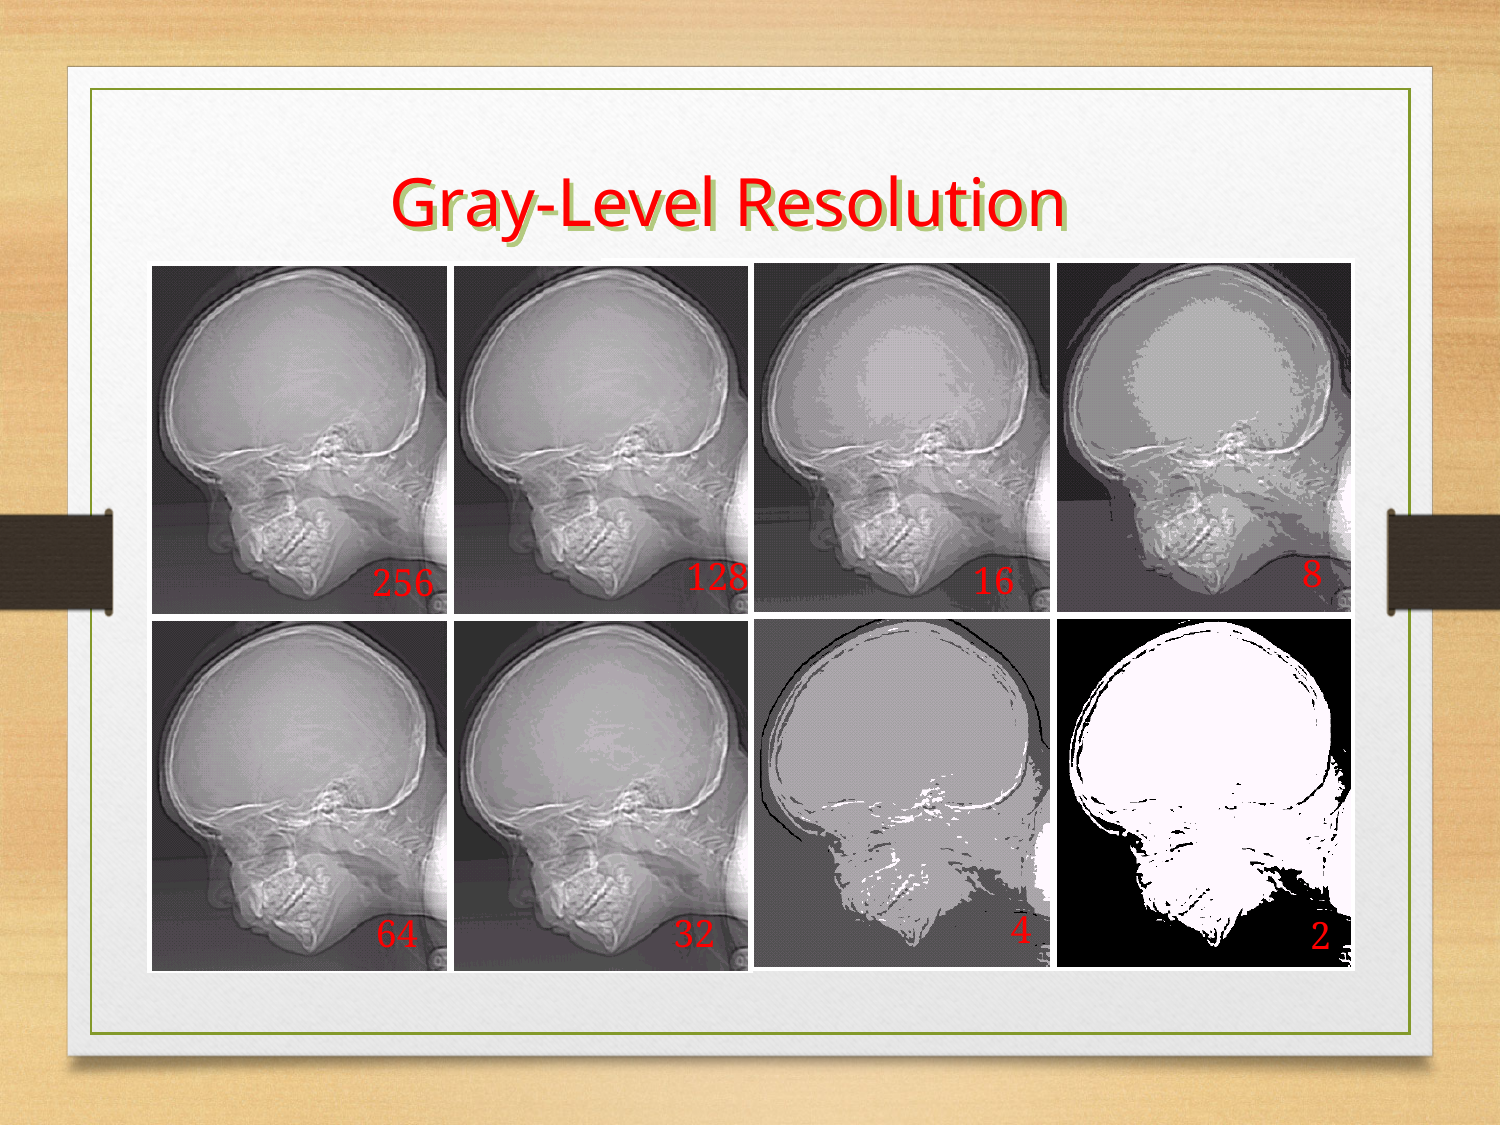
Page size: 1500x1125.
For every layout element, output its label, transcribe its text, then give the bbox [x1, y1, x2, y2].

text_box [147, 257, 1355, 973]
picture [0, 0, 1500, 1125]
text_box Gray-Level Resolution [374, 152, 1083, 247]
